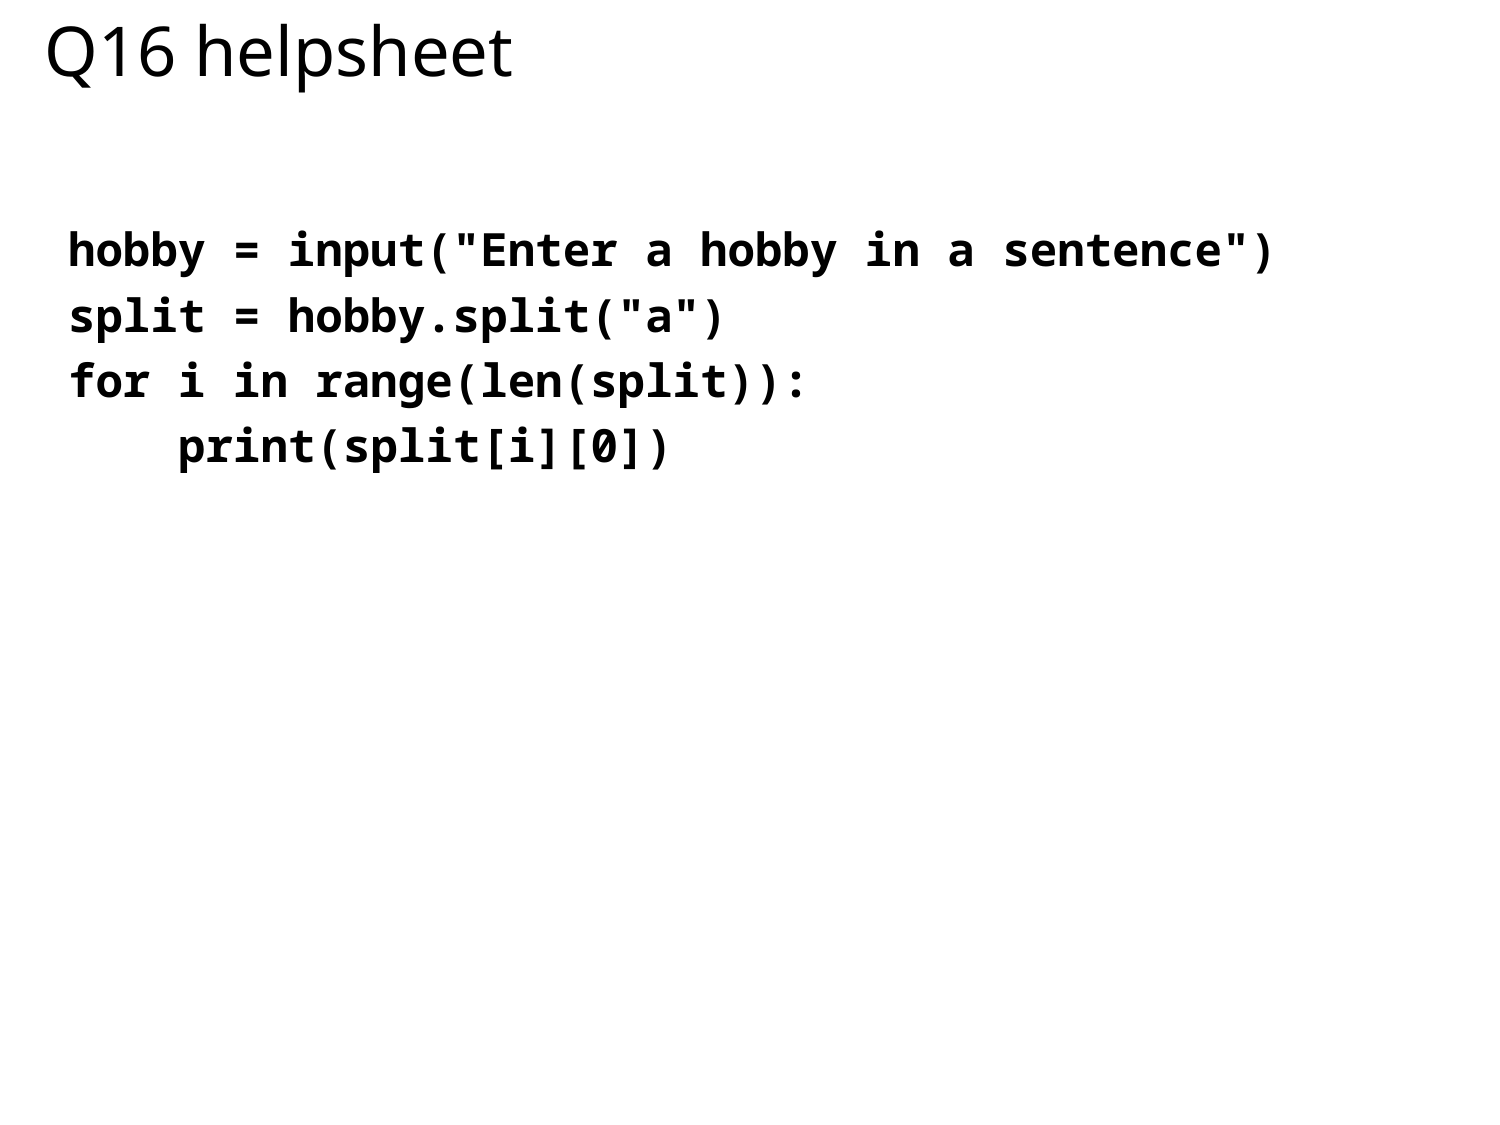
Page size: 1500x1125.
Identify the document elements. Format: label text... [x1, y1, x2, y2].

list hobby = input("Enter a hobby in a sentence") split = hobby.split("a") for i in range(len(split)): print(split[i][0]) [53, 19, 1495, 976]
title Q16 helpsheet [29, 0, 1380, 148]
